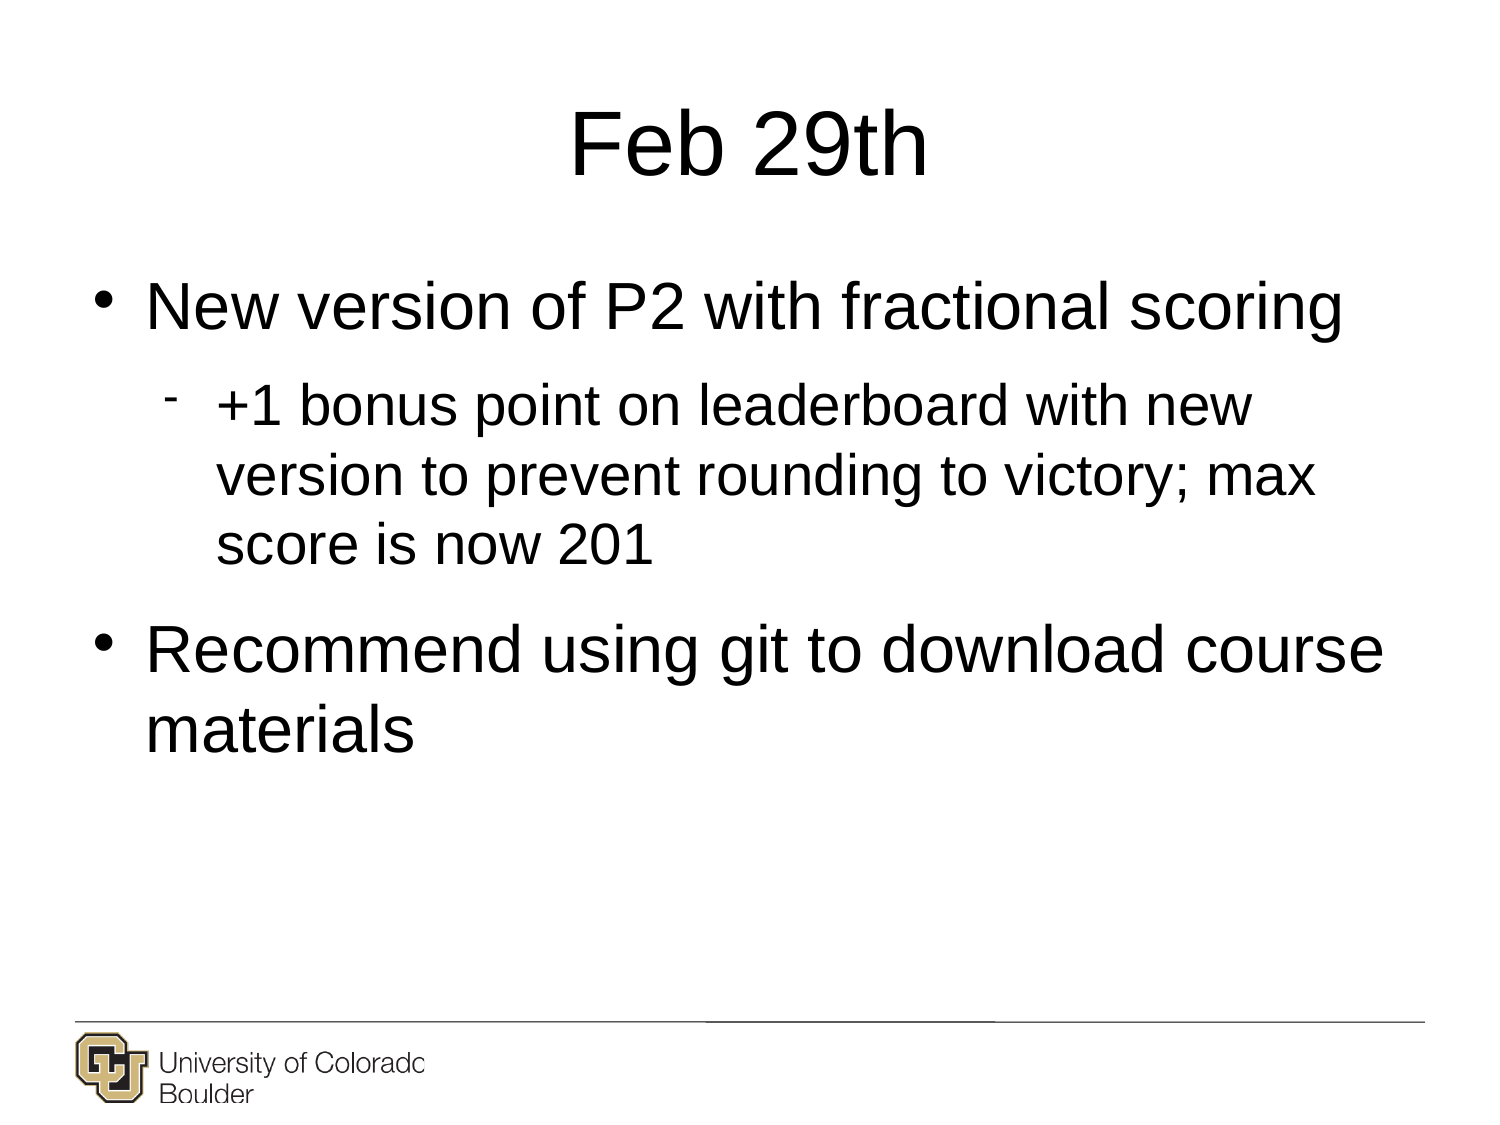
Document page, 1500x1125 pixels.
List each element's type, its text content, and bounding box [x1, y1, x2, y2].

list New version of P2 with fractional scoring +1 bonus point on leaderboard with new version to prevent rounding to victory; max score is now 201 Recommend using git to download course materials [75, 263, 1425, 916]
title Feb 29th [75, 44, 1425, 233]
